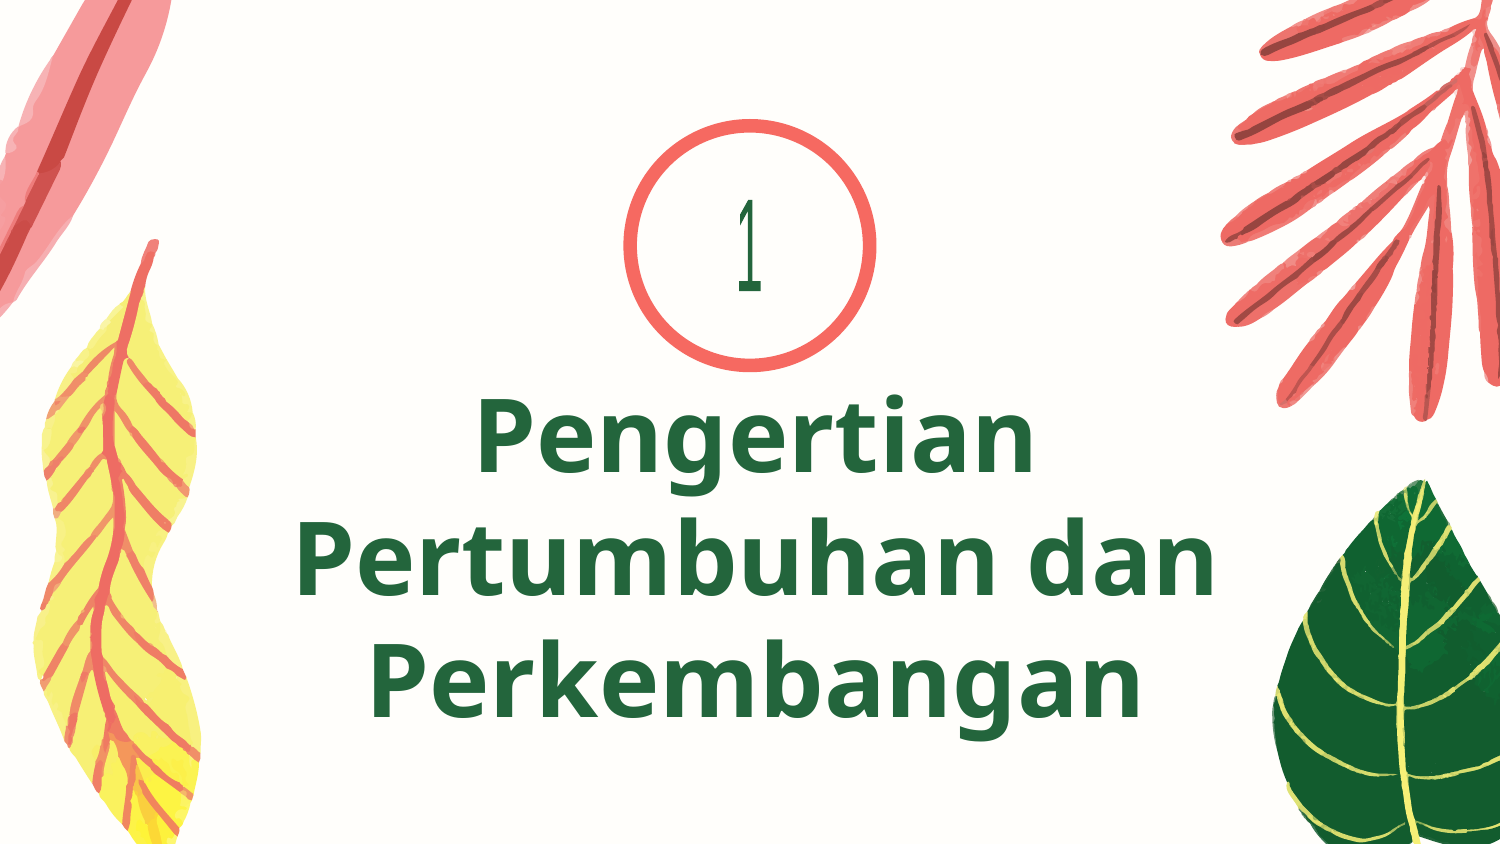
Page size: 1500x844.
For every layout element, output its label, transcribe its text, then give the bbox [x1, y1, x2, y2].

text_box [623, 118, 877, 373]
title Pengertian Pertumbuhan dan Perkembangan [218, 473, 1293, 636]
